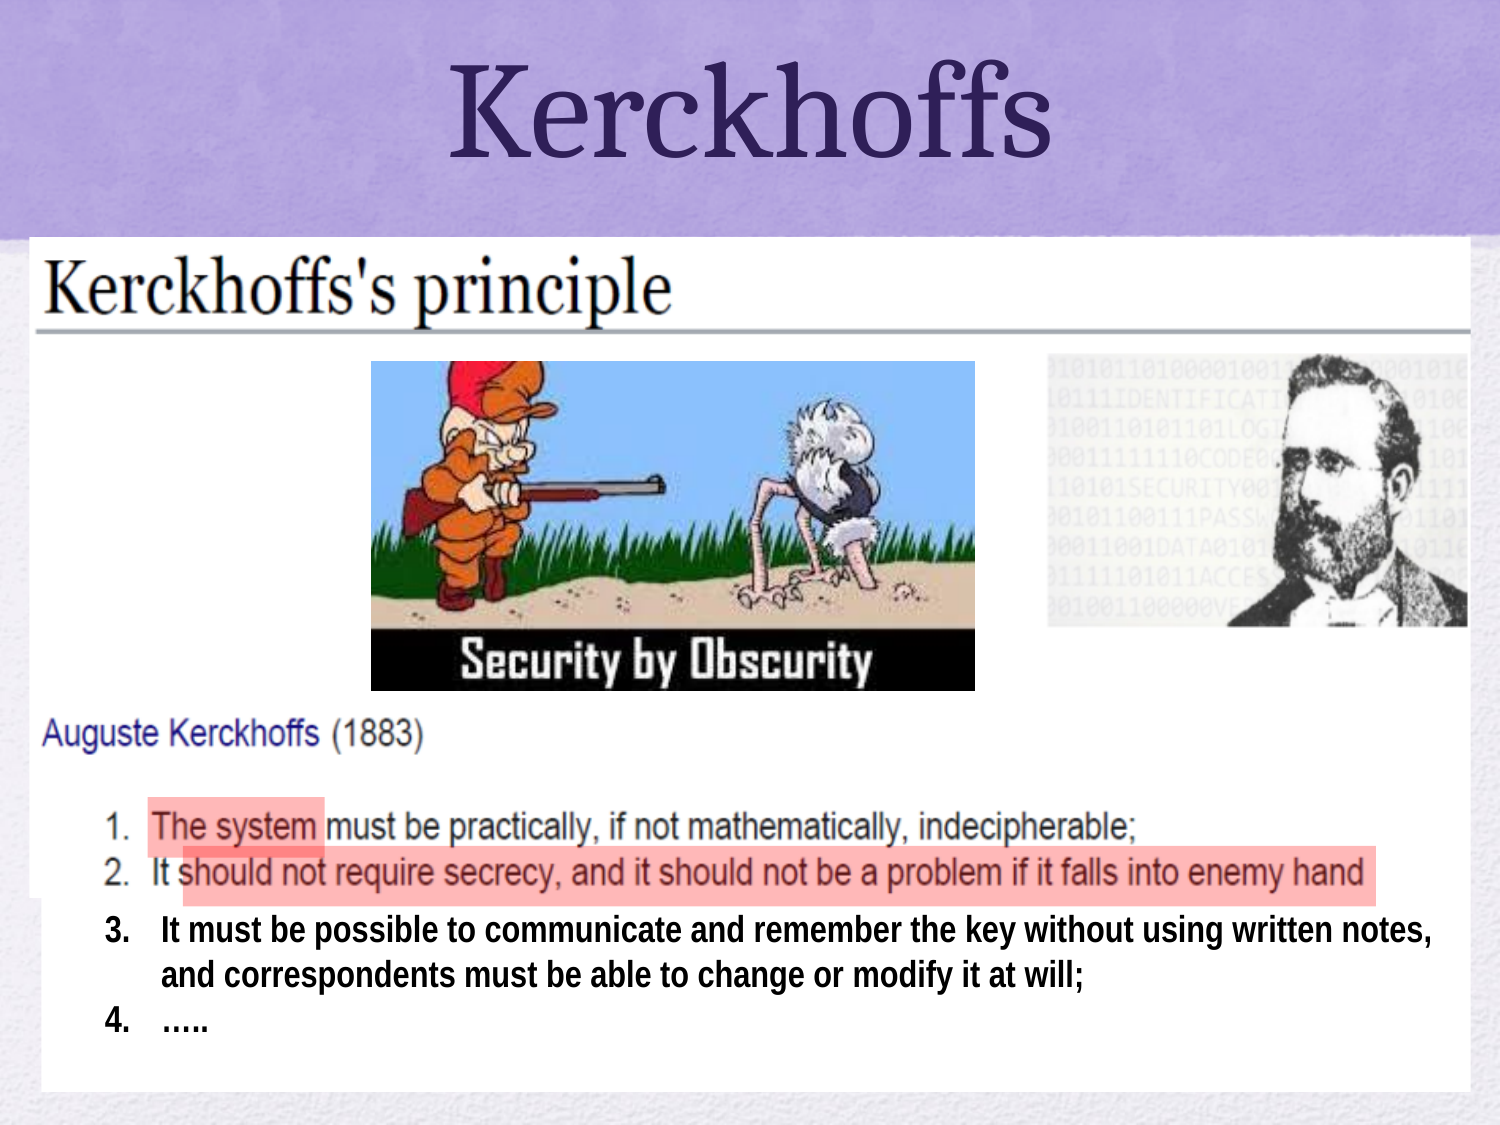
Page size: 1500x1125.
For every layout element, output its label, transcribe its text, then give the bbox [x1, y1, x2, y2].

title Kerckhoffs [129, 6, 1373, 233]
picture [0, 225, 1500, 1125]
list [26, 235, 1474, 900]
picture [369, 359, 977, 694]
text_box It must be possible to communicate and remember the key without using written notes, and correspondents must be able to change or modify it at will; ….. [41, 909, 1471, 1092]
